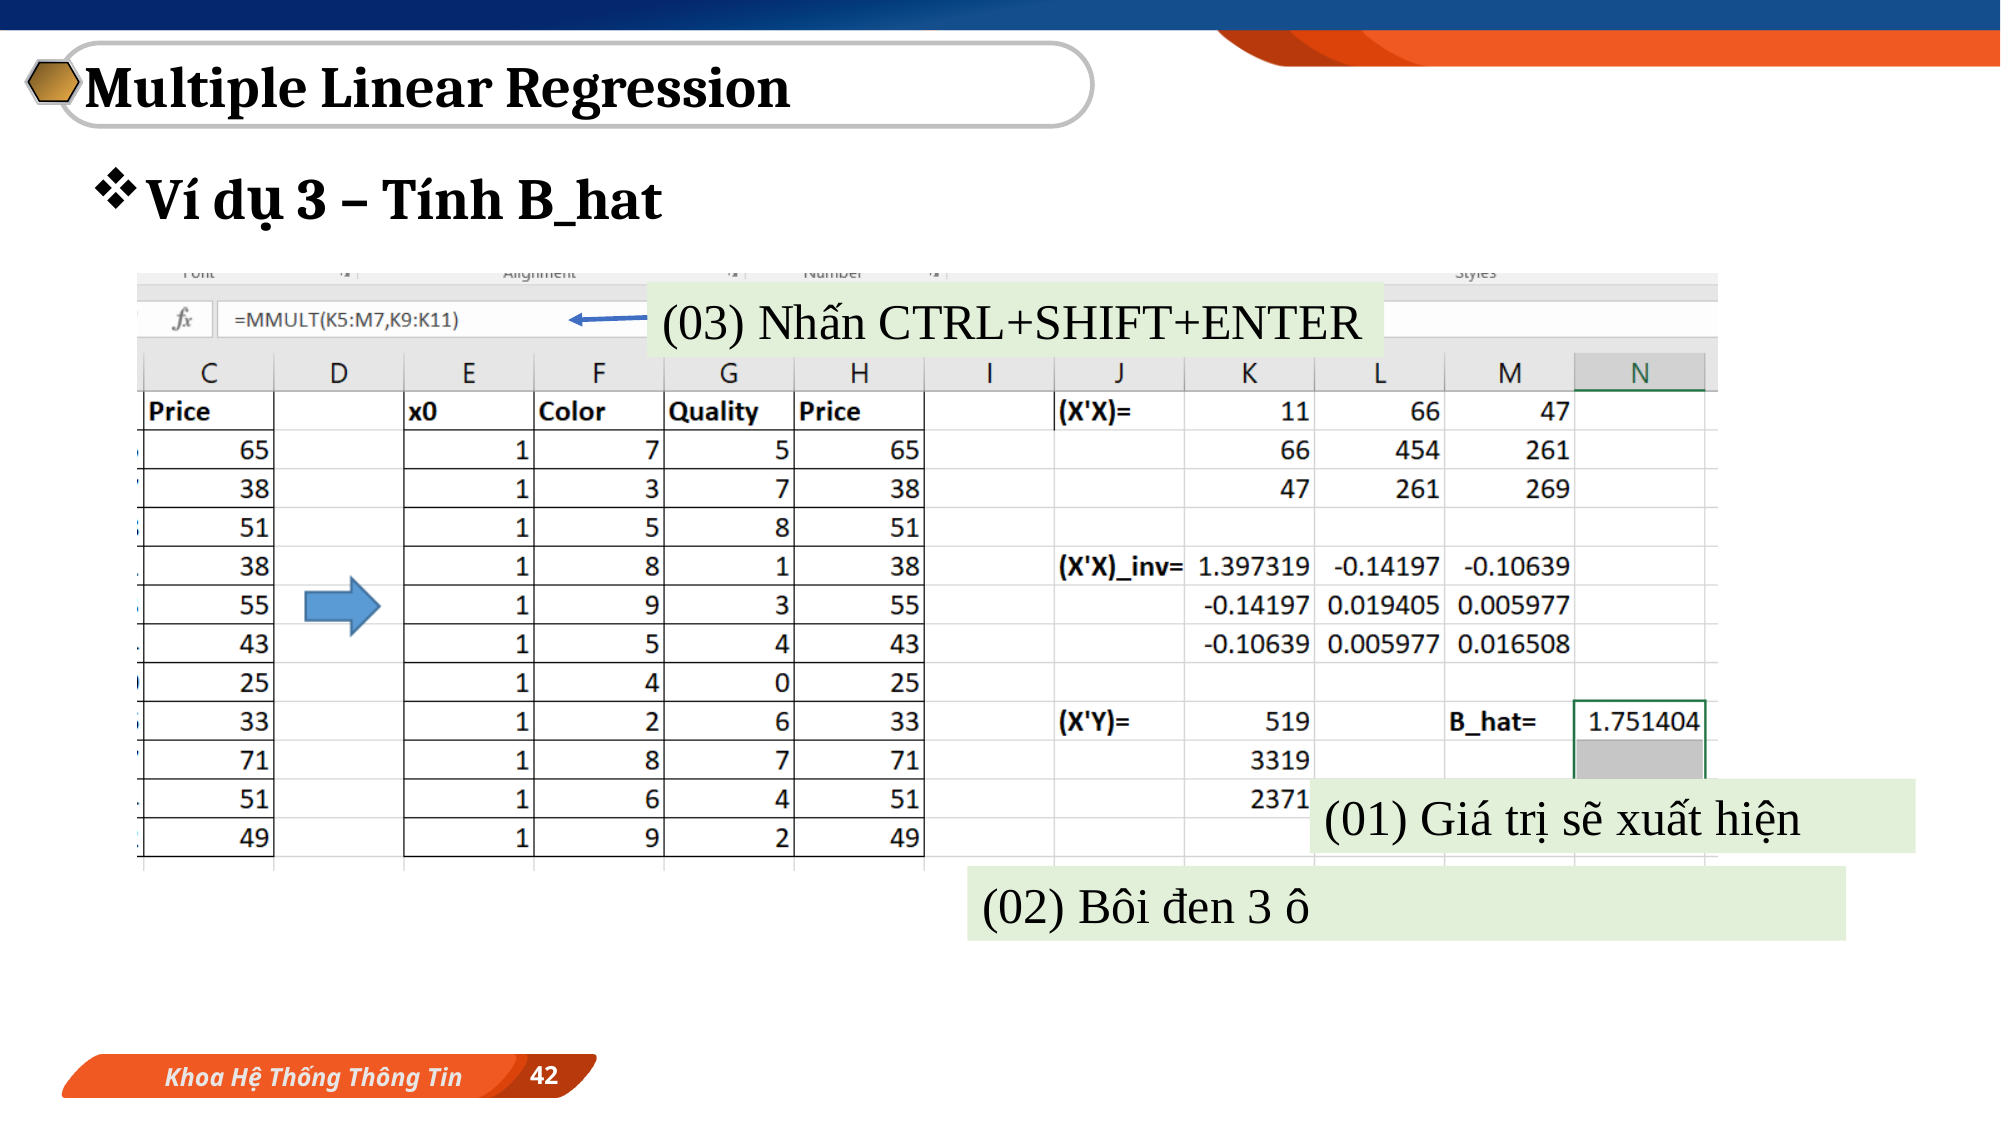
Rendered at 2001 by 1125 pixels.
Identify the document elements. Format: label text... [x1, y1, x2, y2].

picture [137, 272, 1719, 871]
slide_number 42 [508, 1046, 574, 1106]
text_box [24, 42, 1093, 127]
footer Khoa Hệ Thống Thông Tin [119, 1054, 508, 1098]
text_box Ví dụ 3 – Tính B_hat [74, 153, 912, 255]
picture [34, 1017, 624, 1125]
text_box (02) Bôi đen 3 ô [967, 865, 1847, 941]
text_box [567, 317, 648, 321]
picture [0, 0, 2001, 71]
text_box (01) Giá trị sẽ xuất hiện [1726, 778, 1916, 854]
